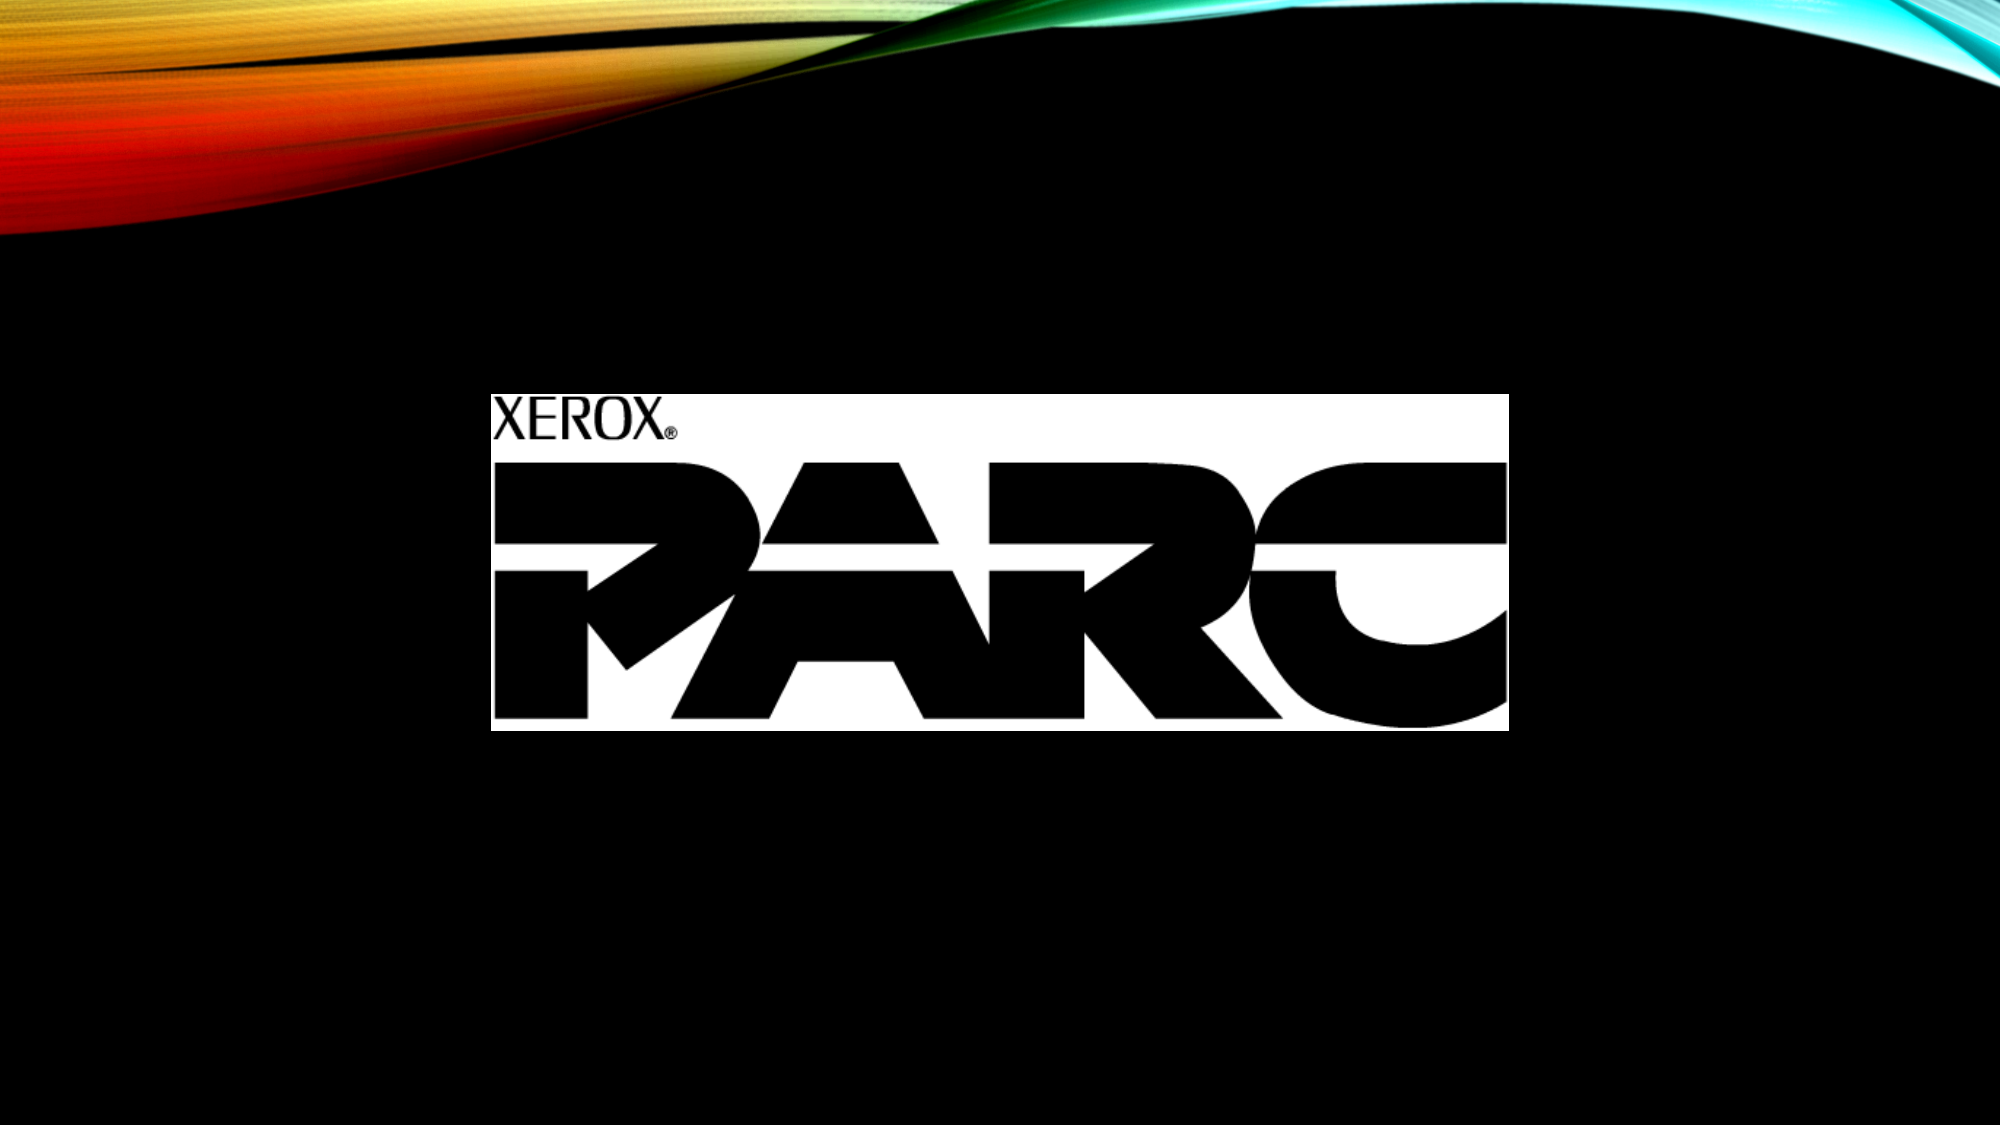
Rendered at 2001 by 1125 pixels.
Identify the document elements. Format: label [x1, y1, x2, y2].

picture [0, 0, 2000, 237]
picture [490, 394, 1510, 731]
